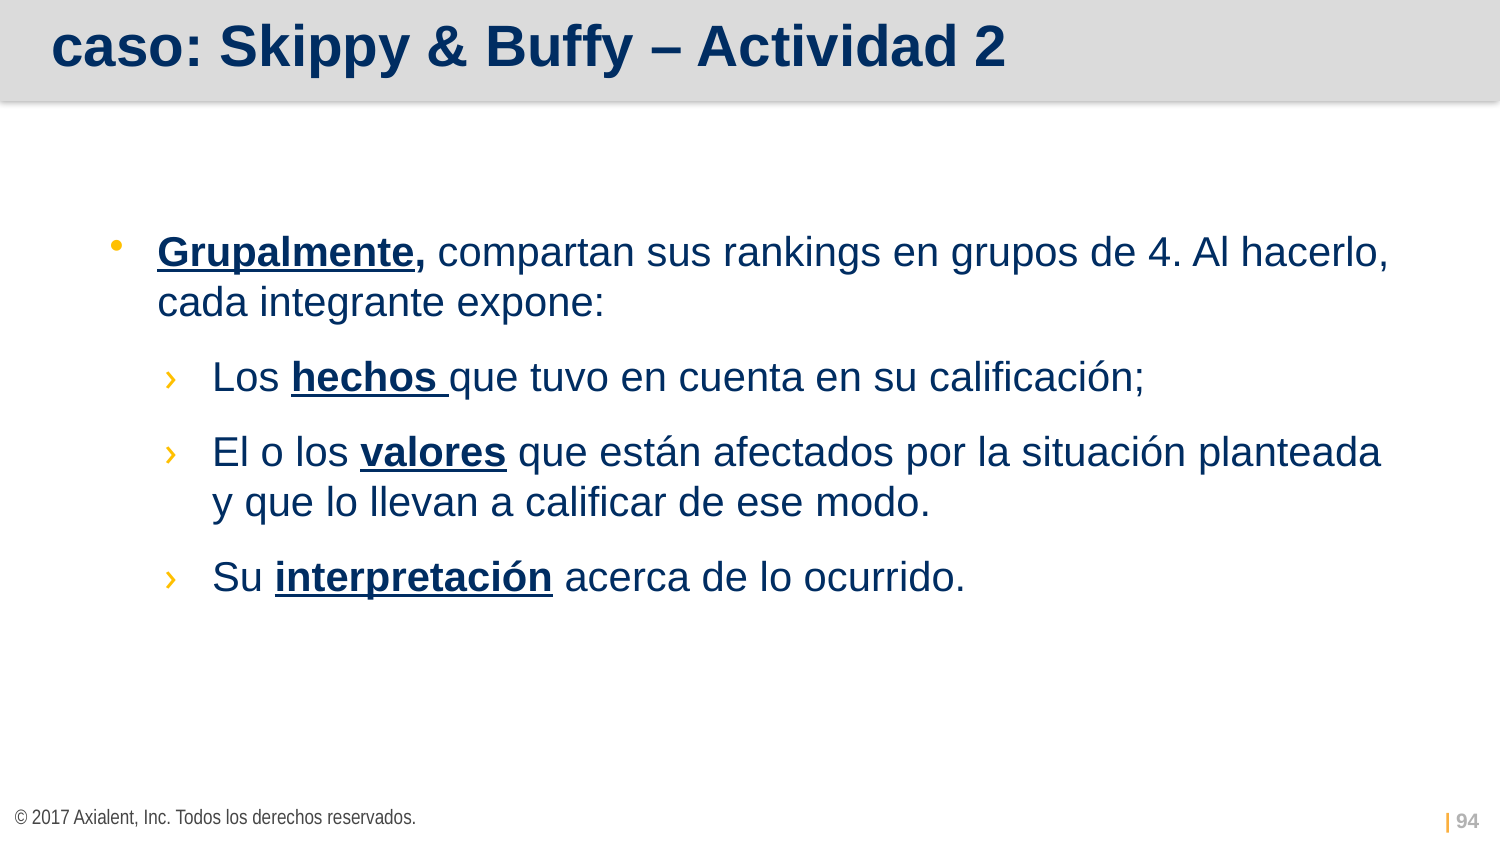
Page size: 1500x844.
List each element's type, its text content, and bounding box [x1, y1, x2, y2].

footer © 2017 Axialent, Inc. Todos los derechos reservados. [0, 796, 544, 844]
text_box caso: Skippy & Buffy – Actividad 2 [51, 8, 1105, 79]
slide_number | 94 [1143, 799, 1495, 833]
list Grupalmente, compartan sus rankings en grupos de 4. Al hacerlo, cada integrante expone: Los hechos que tuvo en cuenta en su calificación; El o los valores que están afectados por la situación planteada y que lo llevan a calificar de ese modo. Su interpretación acerca de lo ocurrido. [93, 209, 1424, 716]
text_box [0, 0, 1500, 101]
